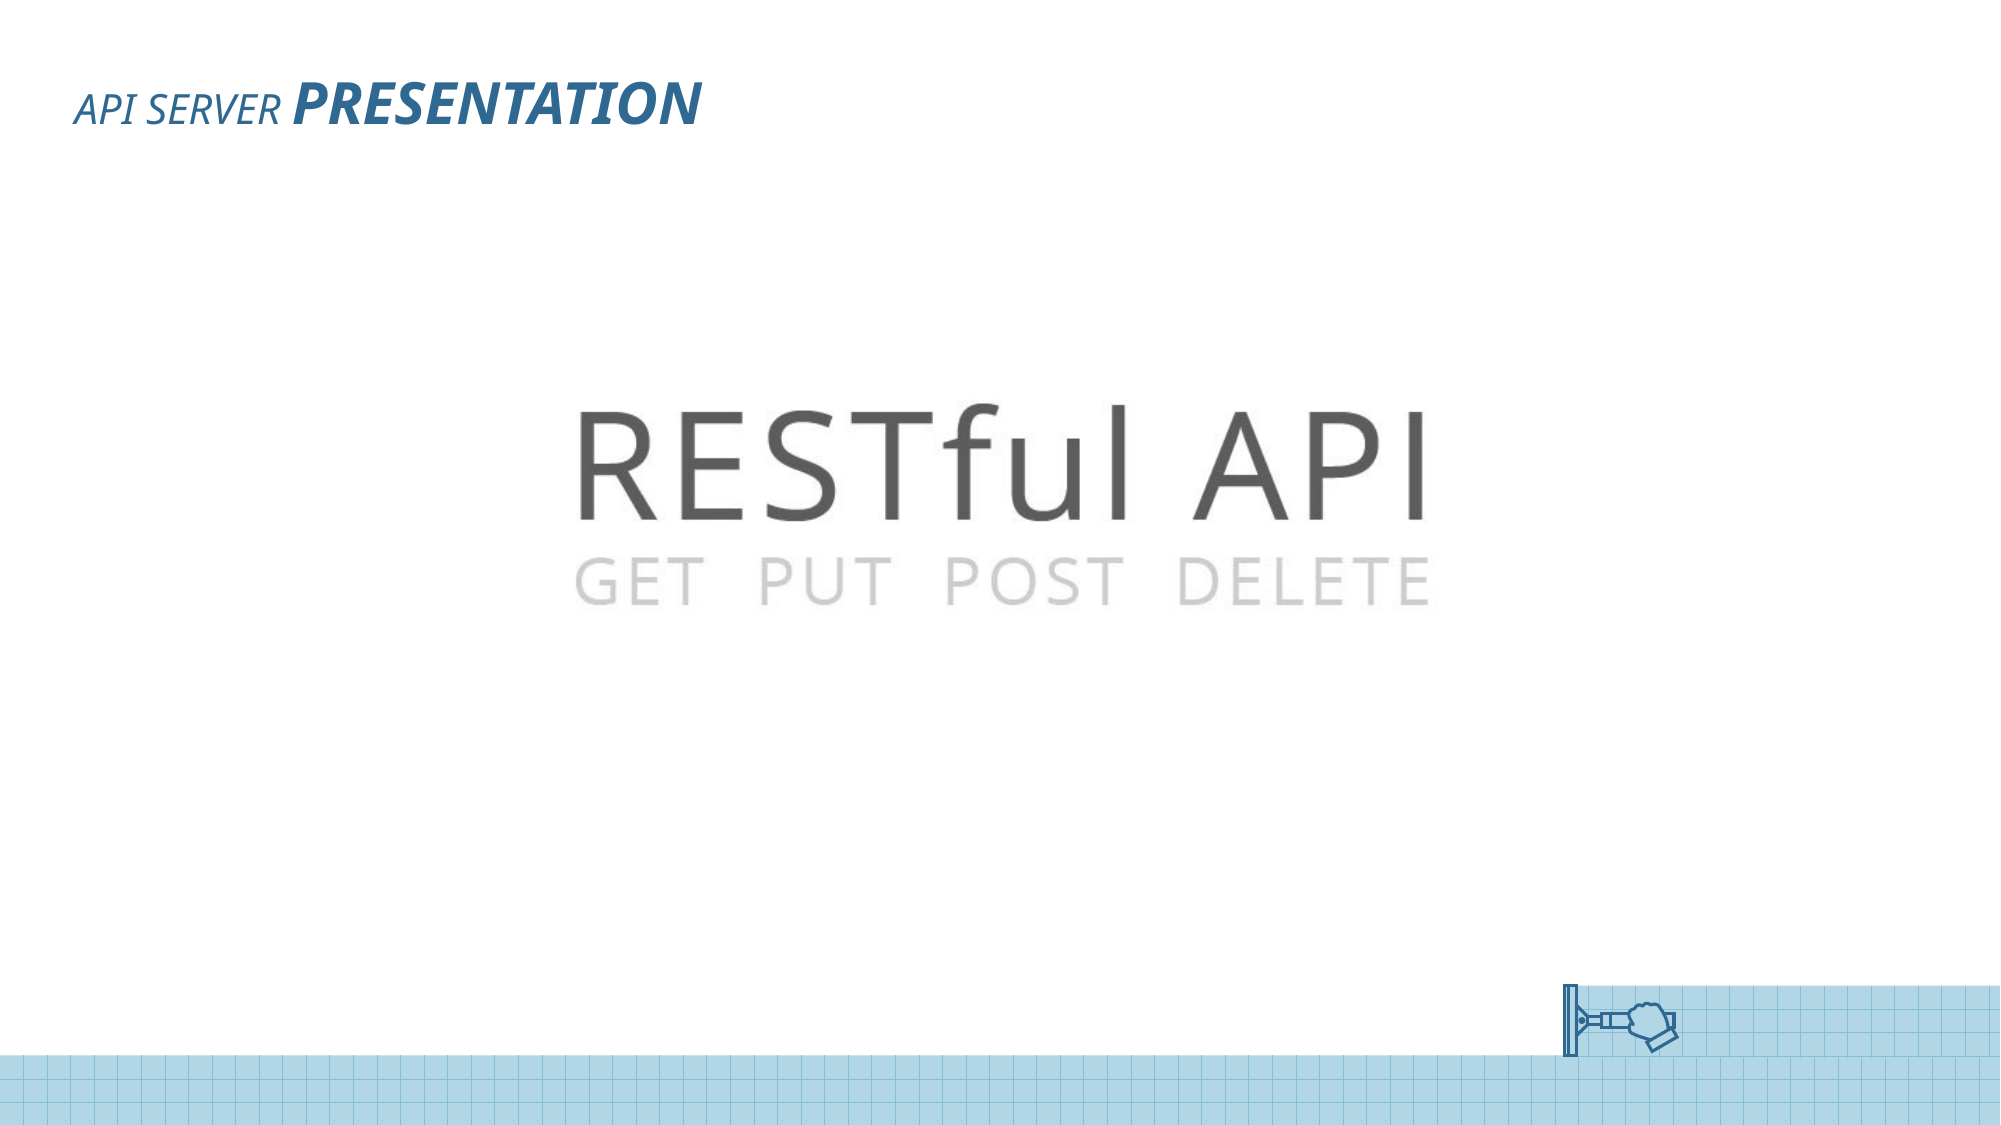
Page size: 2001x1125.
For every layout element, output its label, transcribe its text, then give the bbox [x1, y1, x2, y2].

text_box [0, 985, 2000, 1125]
text_box API SERVER PRESENTATION [59, 24, 1018, 144]
picture [442, 131, 1561, 878]
